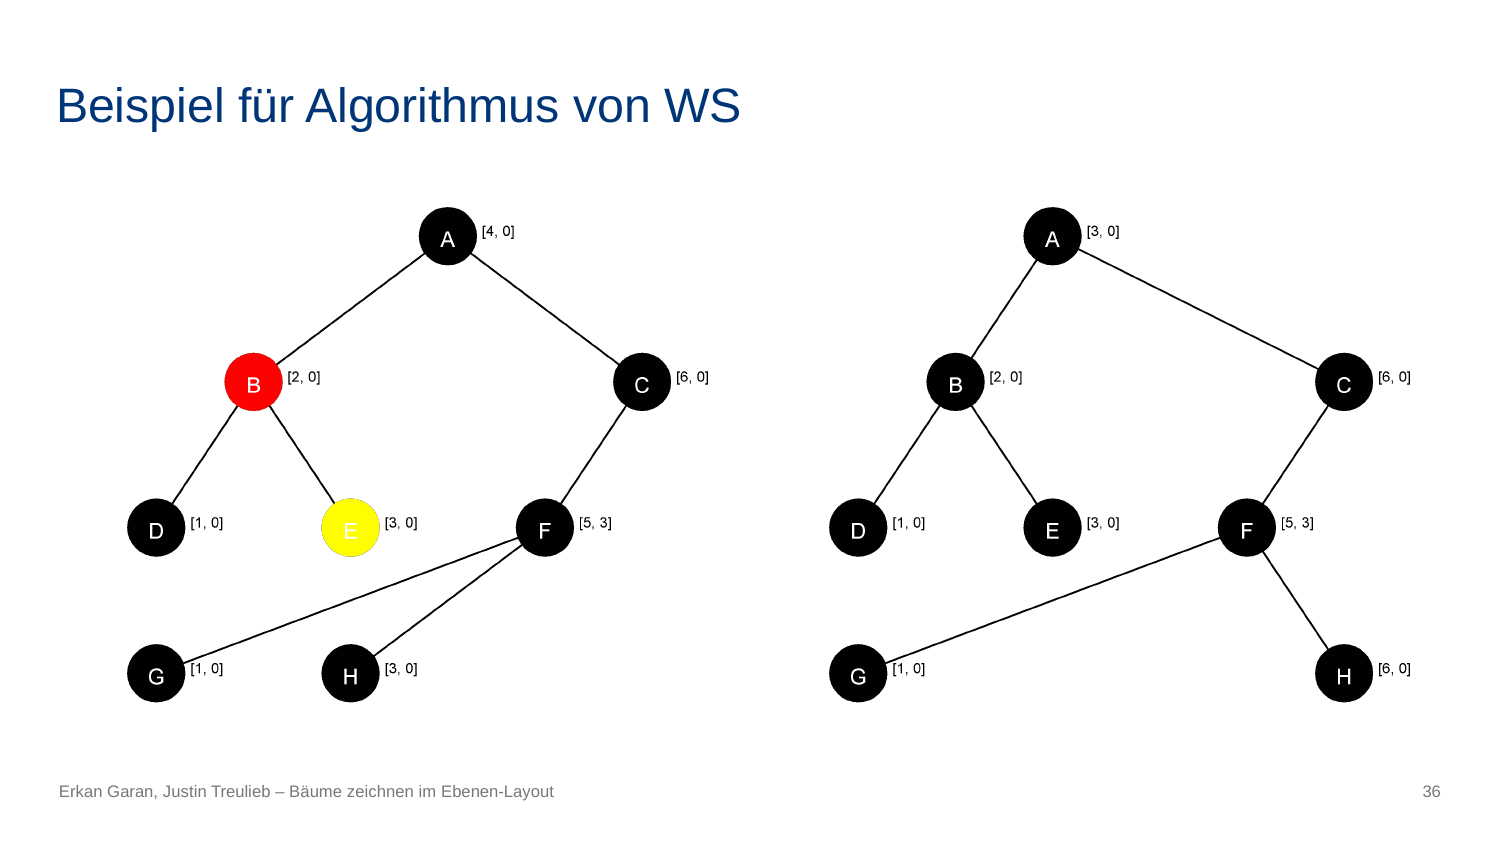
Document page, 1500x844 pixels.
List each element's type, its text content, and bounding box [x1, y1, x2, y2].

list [59, 163, 739, 746]
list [761, 163, 1441, 746]
title Beispiel für Algorithmus von WS [56, 72, 1441, 132]
footer Erkan Garan, Justin Treulieb – Bäume zeichnen im Ebenen-Layout [59, 785, 1359, 798]
